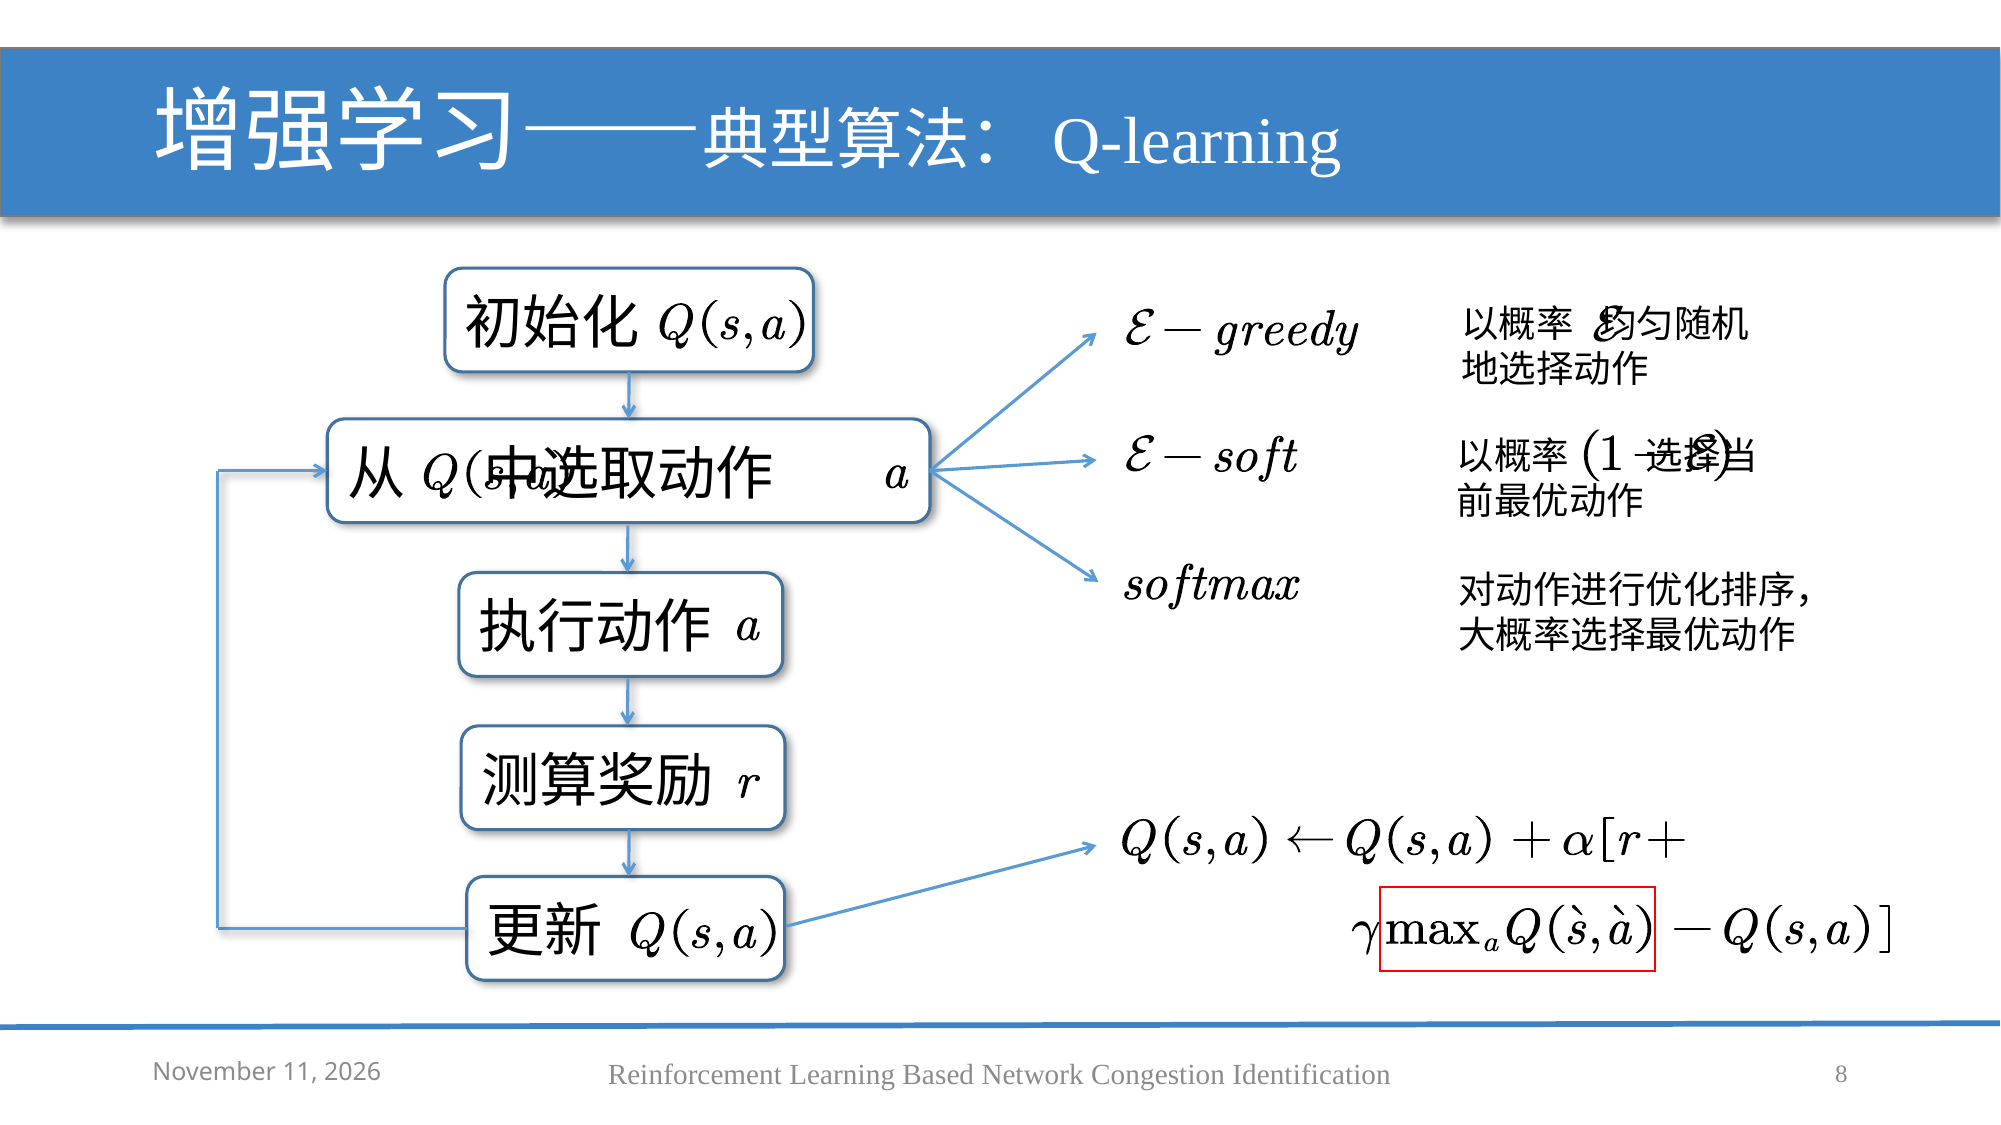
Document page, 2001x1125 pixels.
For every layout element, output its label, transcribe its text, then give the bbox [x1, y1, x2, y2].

slide_number 8 [1412, 1042, 1863, 1103]
text_box 初始化 [443, 267, 815, 373]
text_box 更新 [465, 875, 786, 982]
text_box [910, 803, 1903, 972]
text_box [786, 845, 1097, 927]
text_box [458, 572, 783, 677]
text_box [654, 287, 814, 366]
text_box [625, 896, 785, 974]
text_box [1119, 293, 1369, 372]
footer Reinforcement Learning Based Network Congestion Identification [587, 1042, 1412, 1103]
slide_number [137, 1042, 587, 1103]
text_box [461, 725, 785, 830]
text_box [1579, 416, 1739, 499]
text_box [1119, 419, 1308, 499]
text_box 对动作进行优化排序，大概率选择最优动作 [1443, 558, 1832, 664]
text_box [1586, 289, 1628, 369]
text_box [930, 332, 1099, 582]
text_box 以概率 均匀随机地选择动作 [1446, 292, 1802, 398]
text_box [1119, 549, 1309, 624]
title 增强学习——典型算法：Q-learning [137, 59, 2000, 209]
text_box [327, 418, 930, 523]
text_box 以概率 选择当前最优动作 [1442, 424, 1797, 530]
